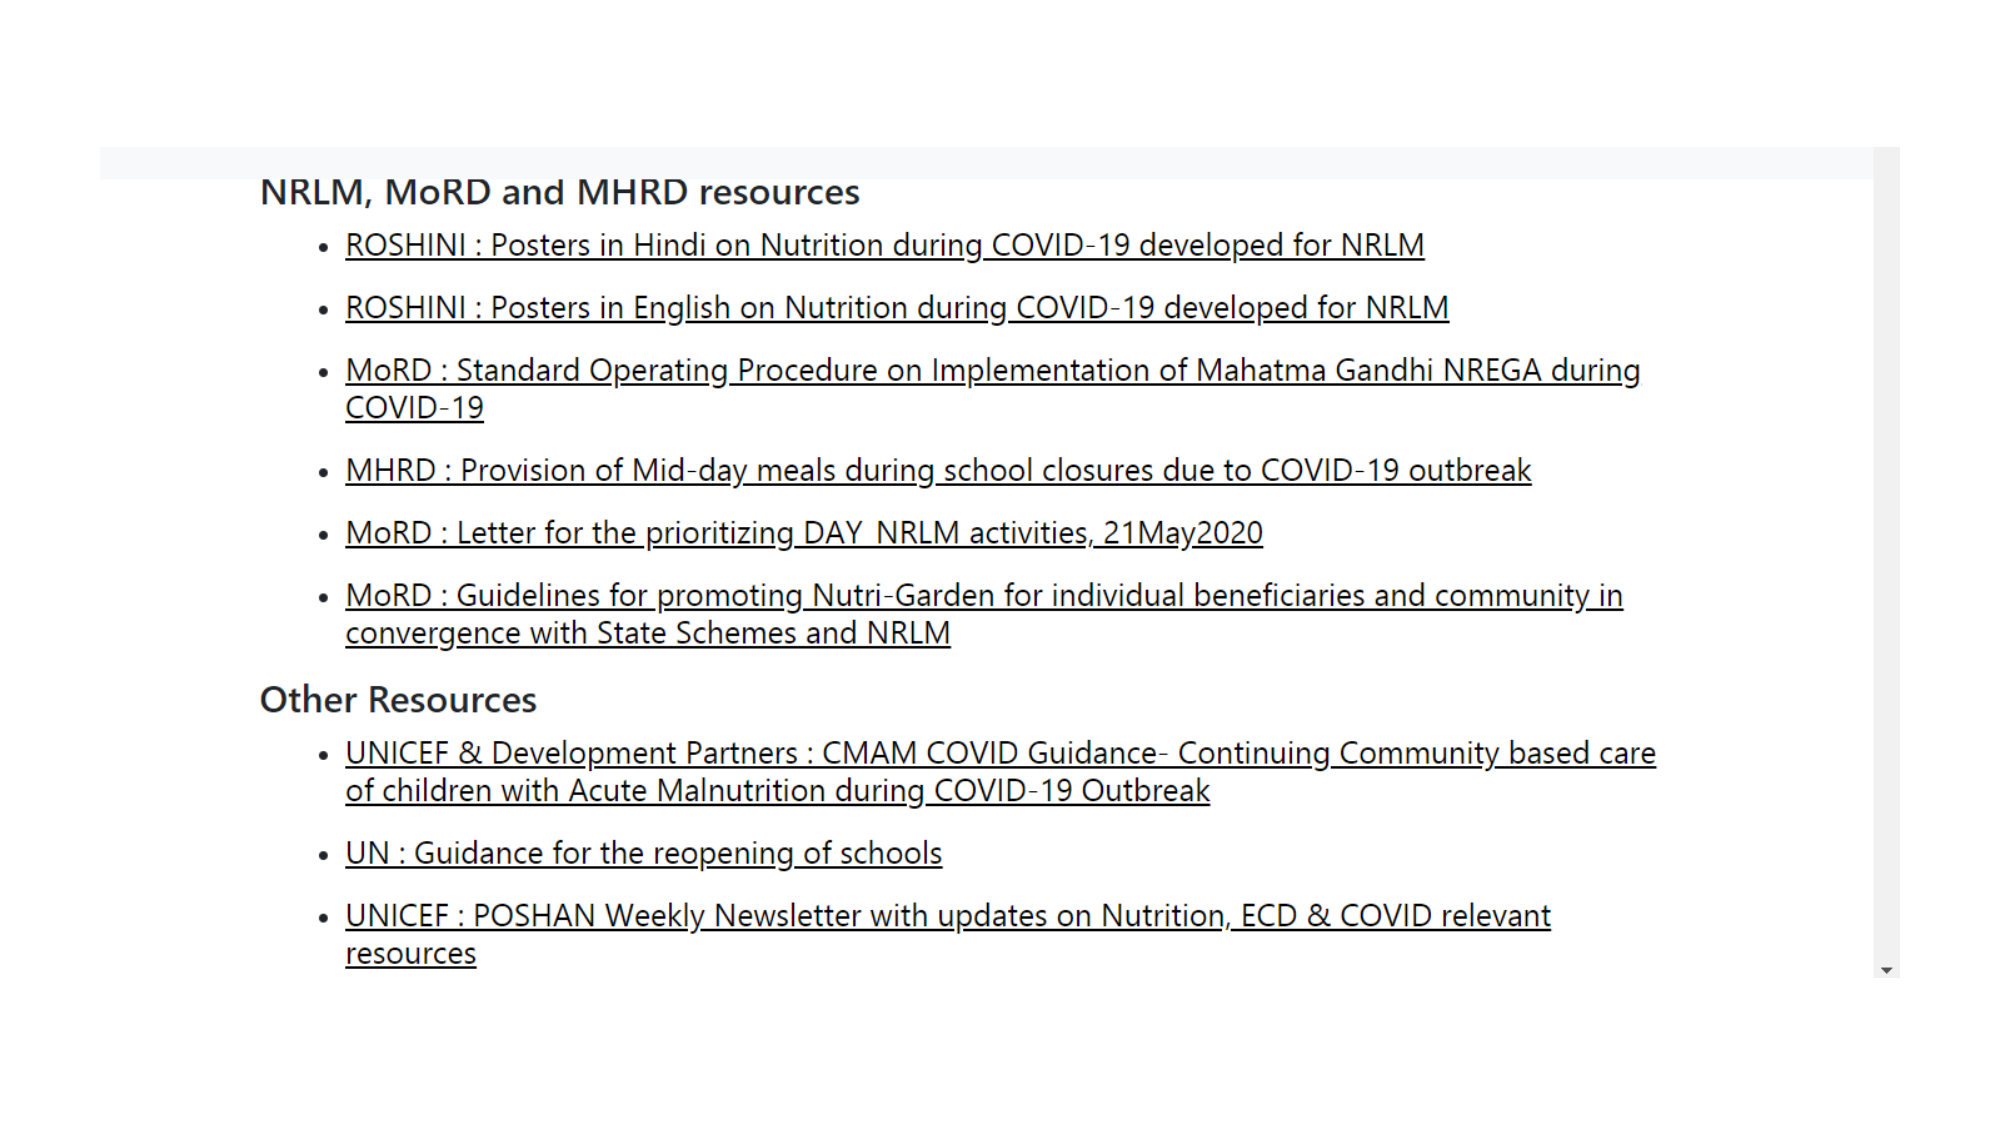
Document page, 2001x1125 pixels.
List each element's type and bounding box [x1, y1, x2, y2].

picture [99, 147, 1900, 978]
